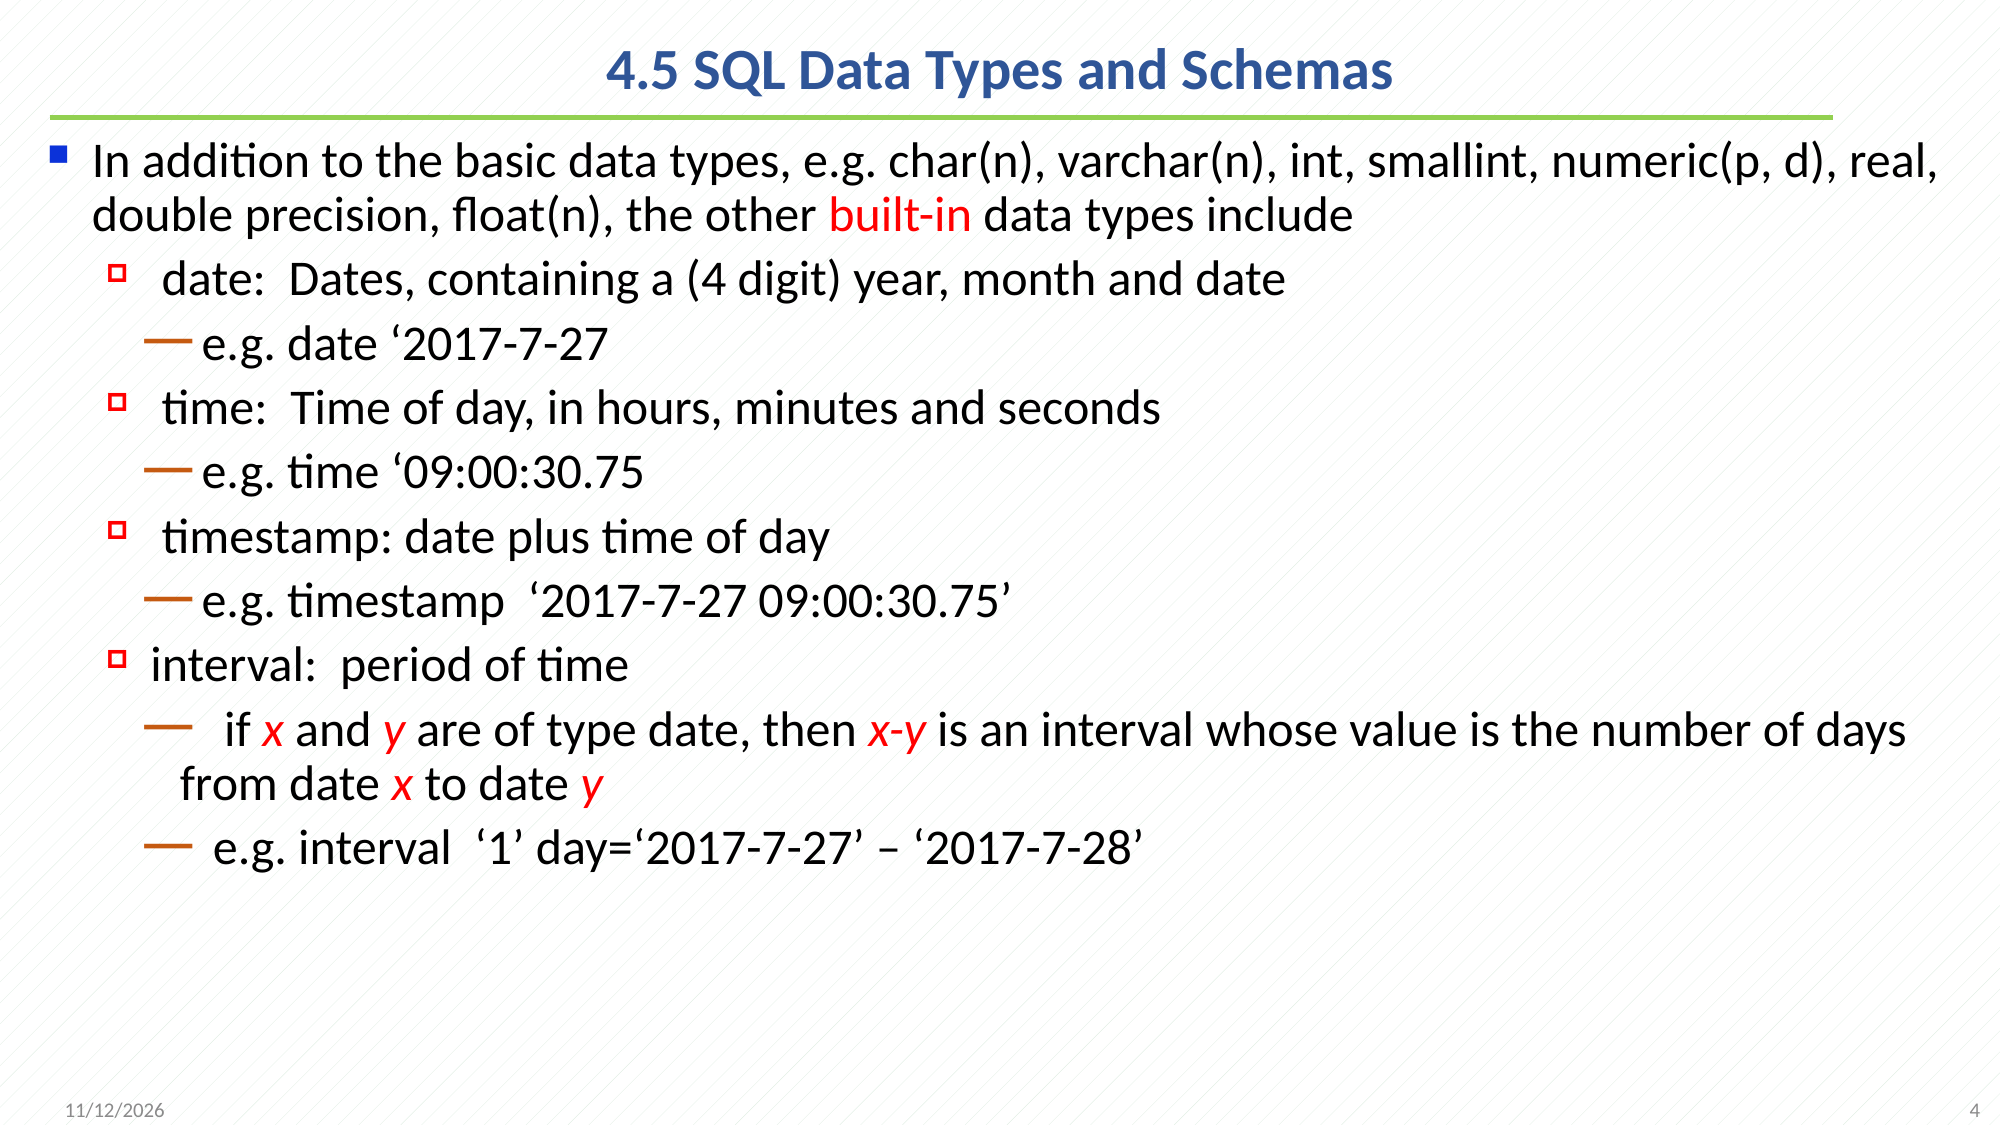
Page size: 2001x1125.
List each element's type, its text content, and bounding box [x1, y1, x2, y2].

slide_number 4 [1545, 1079, 1996, 1125]
list In addition to the basic data types, e.g. char(n), varchar(n), int, smallint, numeric(p, d), real, double precision, float(n), the other built-in data types include date: Dates, containing a (4 digit) year, month and date e.g. date ‘2017-7-27 time: Time of day, in hours, minutes and seconds e.g. time ‘09:00:30.75 timestamp: date plus time of day e.g. timestamp ‘2017-7-27 09:00:30.75’ interval: period of time if x and y are of type date, then x-y is an interval whose value is the number of days from date x to date y e.g. interval ‘1’ day=‘2017-7-27’ – ‘2017-7-28’ [32, 126, 1974, 1112]
title 4.5 SQL Data Types and Schemas [50, 13, 1949, 126]
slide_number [49, 1079, 500, 1125]
